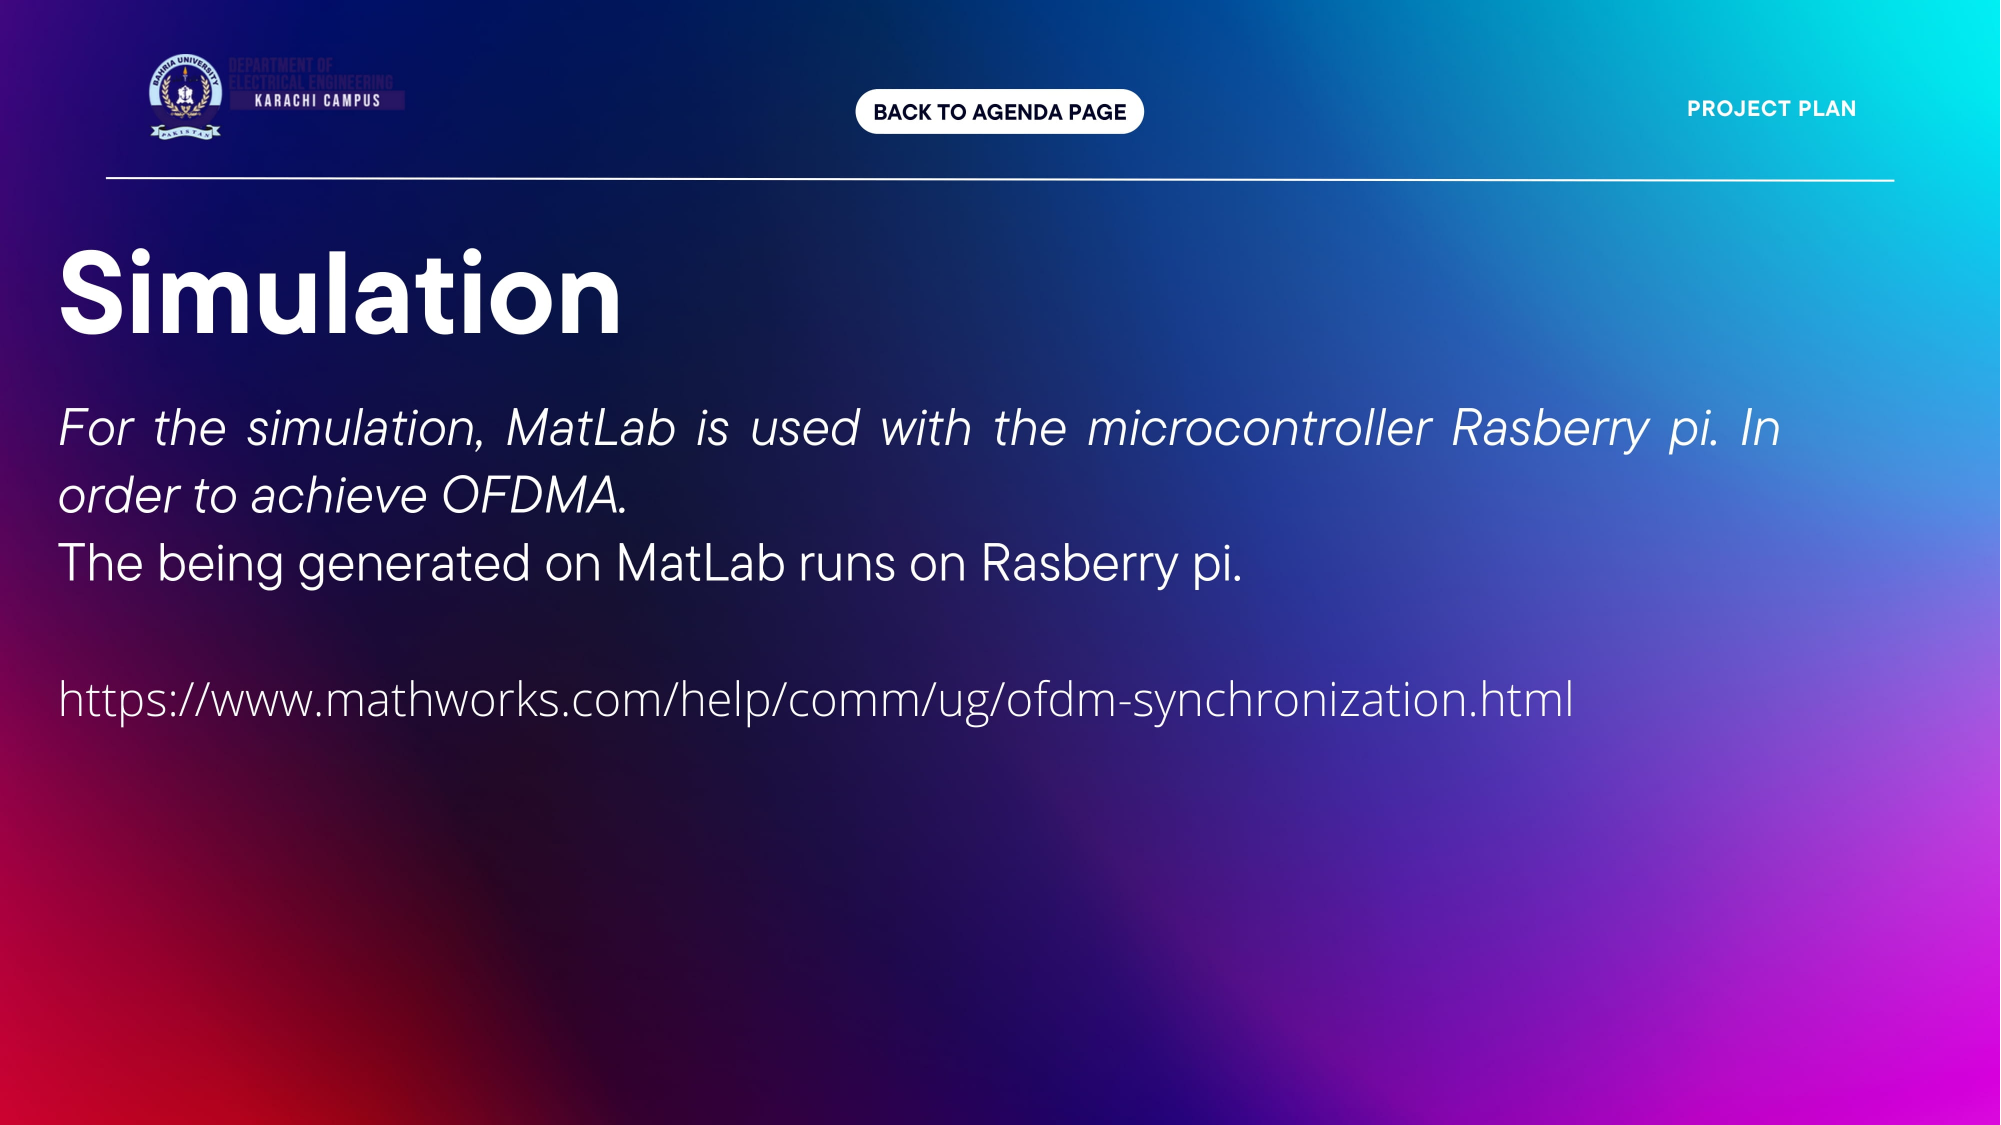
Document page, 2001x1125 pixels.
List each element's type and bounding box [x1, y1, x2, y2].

list [0, 0, 2000, 1125]
